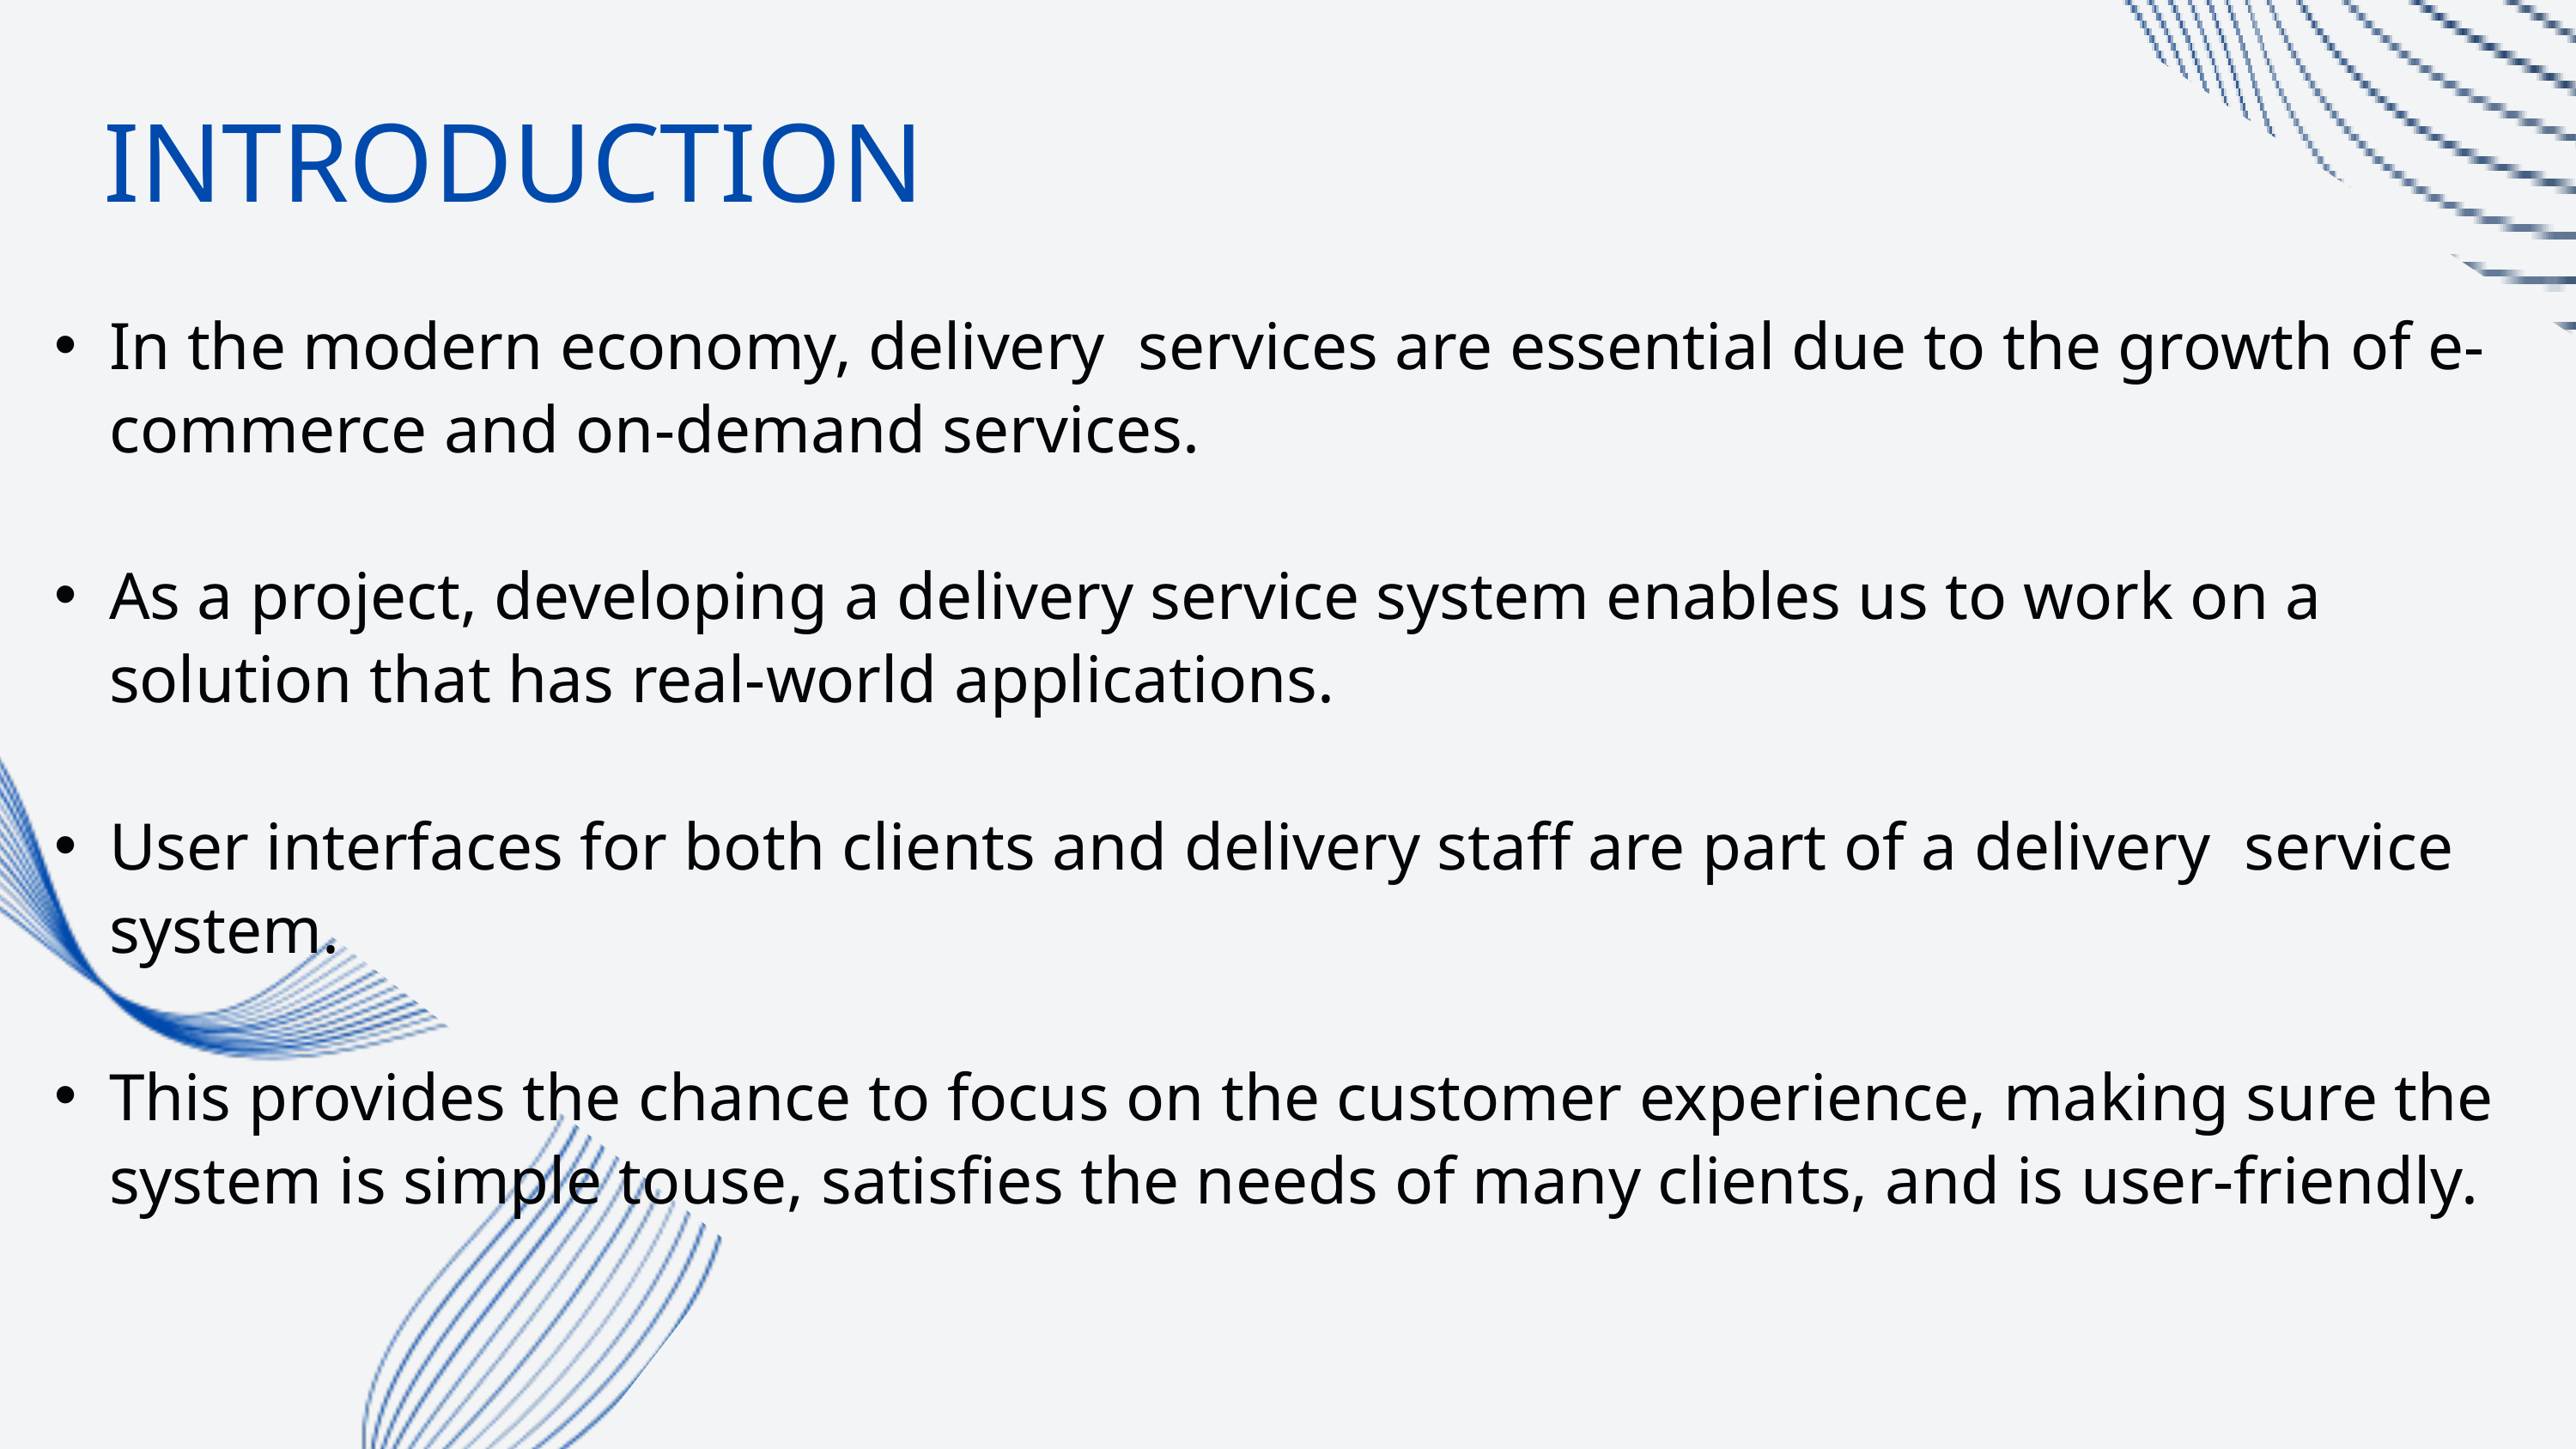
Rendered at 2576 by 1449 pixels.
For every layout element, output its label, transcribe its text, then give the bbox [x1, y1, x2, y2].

text_box [2068, 0, 2576, 298]
text_box INTRODUCTION [87, 82, 941, 224]
text_box In the modern economy, delivery services are essential due to the growth of e-commerce and on-demand services. As a project, developing a delivery service system enables us to work on a solution that has real-world applications. User interfaces for both clients and delivery staff are part of a delivery service system. This provides the chance to focus on the customer experience, making sure the system is simple touse, satisﬁes the needs of many clients, and is user-friendly. [0, 298, 2576, 1449]
